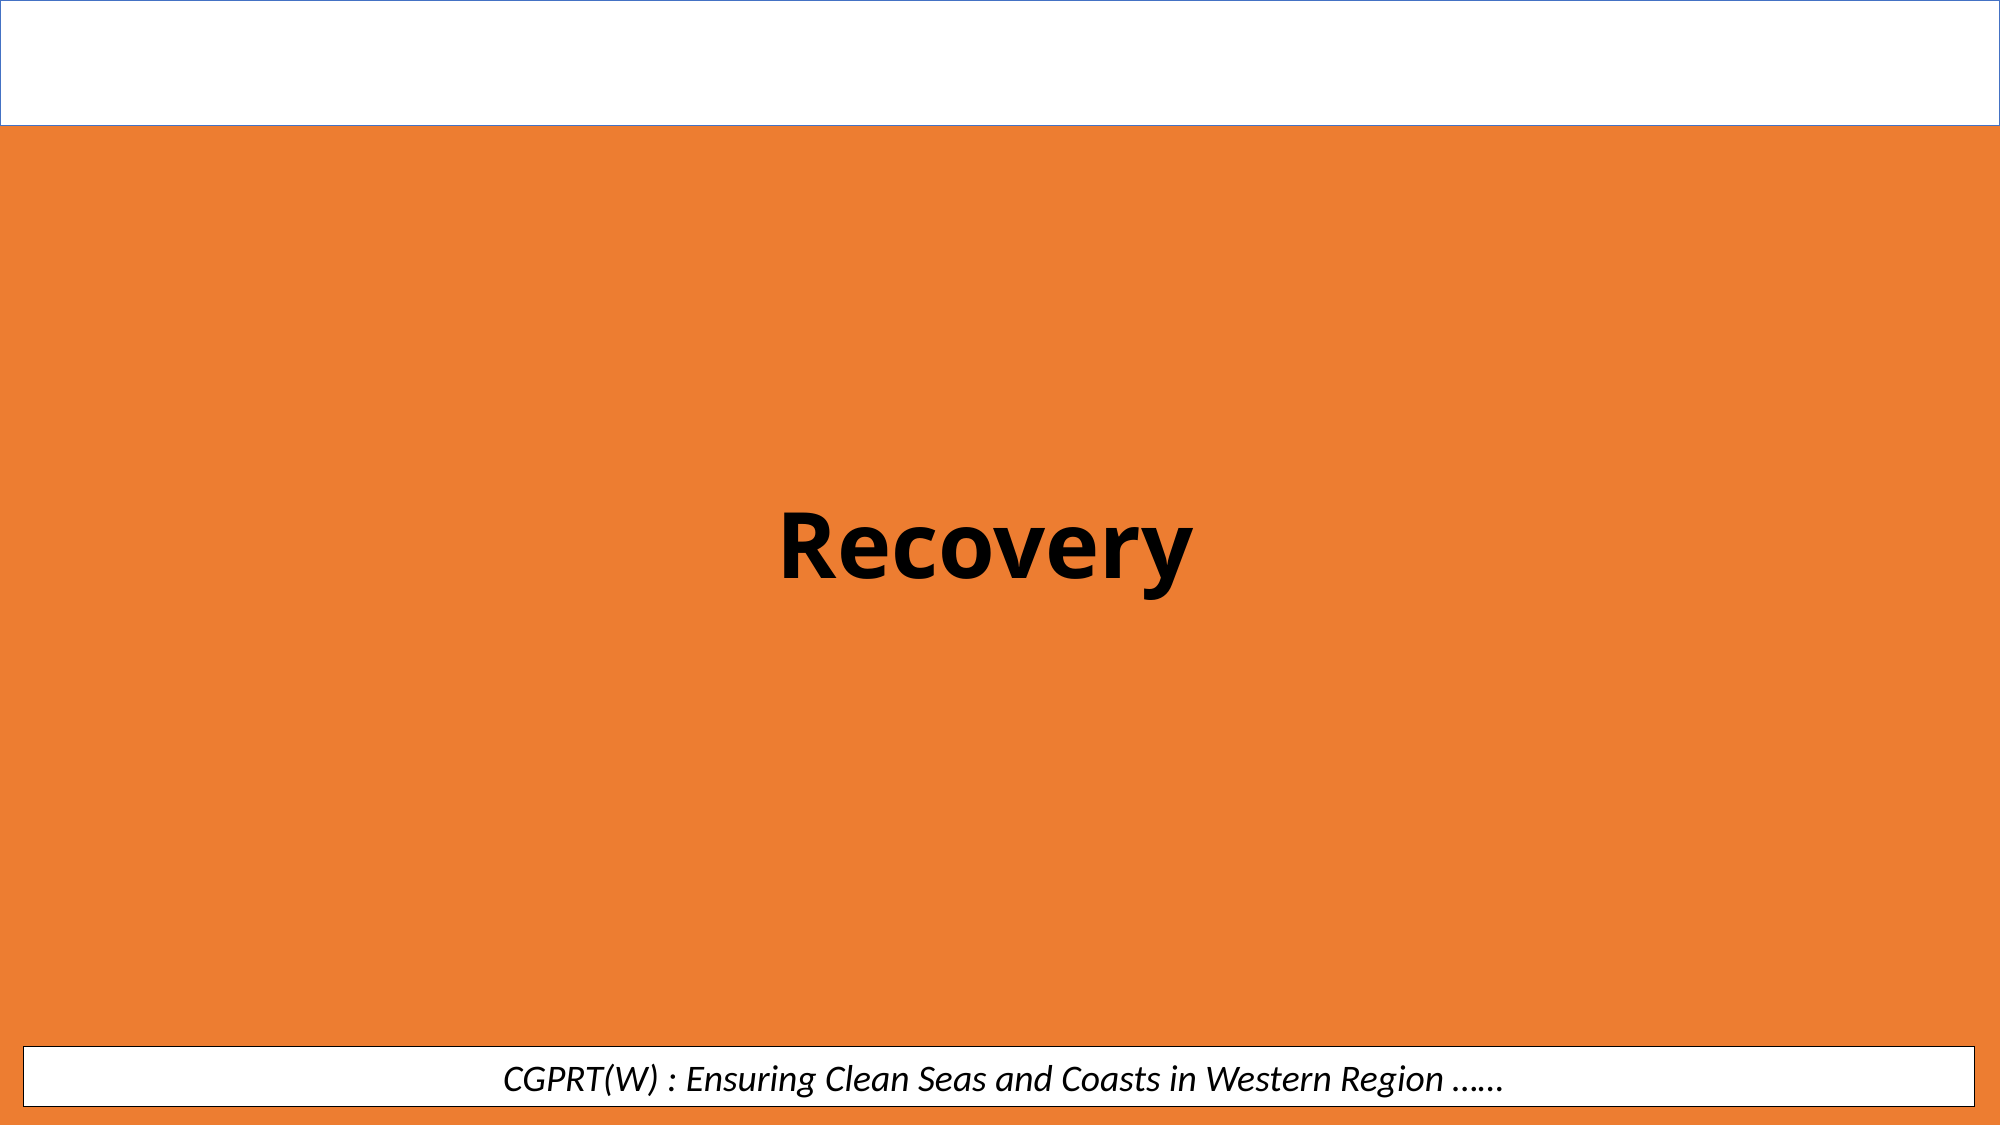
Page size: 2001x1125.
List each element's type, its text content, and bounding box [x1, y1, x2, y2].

text_box CGPRT(W) : Ensuring Clean Seas and Coasts in Western Region …… [23, 1046, 1975, 1107]
text_box Recovery [347, 491, 1623, 734]
text_box [0, 0, 2000, 126]
